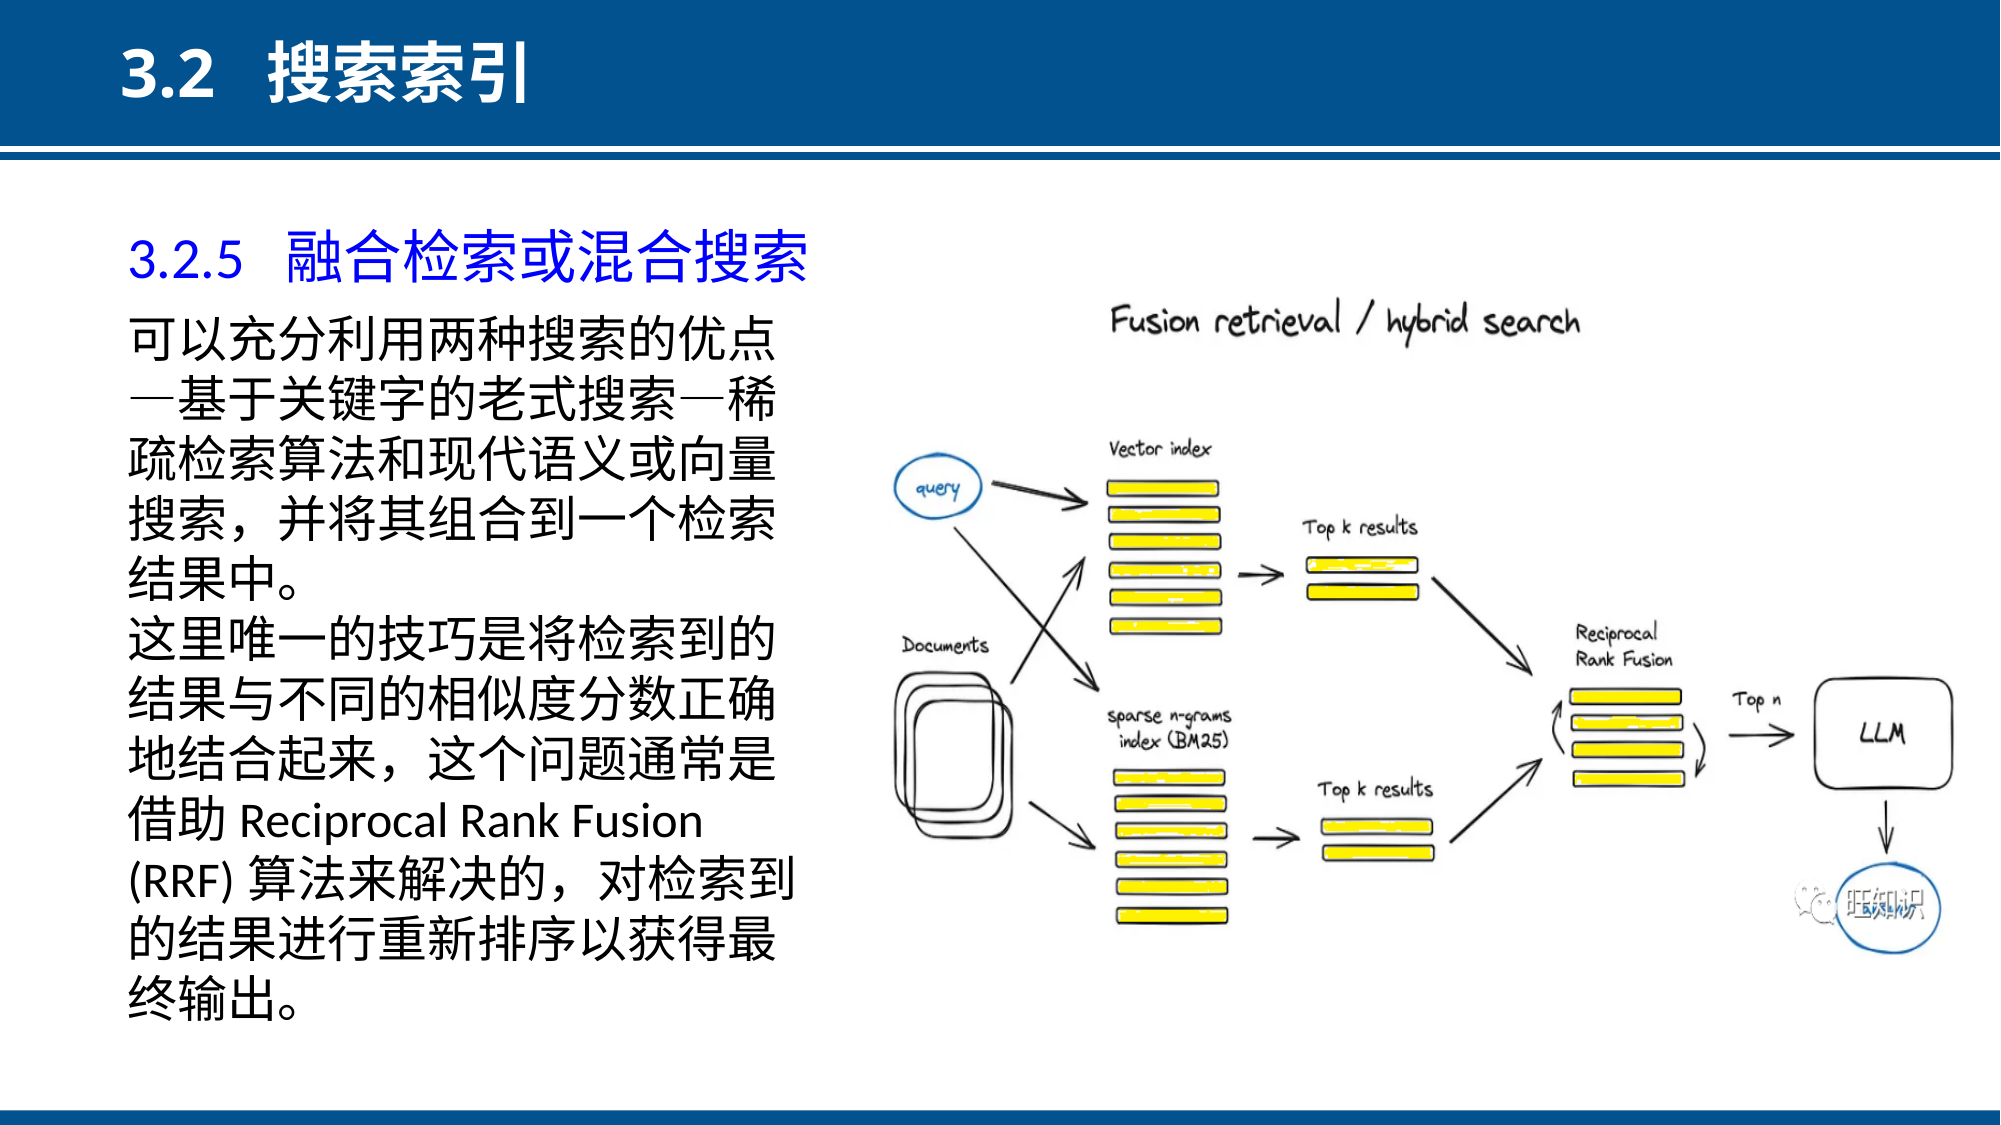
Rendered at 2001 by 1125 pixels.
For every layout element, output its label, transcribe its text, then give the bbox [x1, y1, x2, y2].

text_box 3.2.5 融合检索或混合搜索 [112, 212, 848, 298]
title 3.2 搜索索引 [117, 28, 1988, 138]
text_box 可以充分利用两种搜索的优点—基于关键字的老式搜索—稀疏检索算法和现代语义或向量搜索，并将其组合到一个检索结果中。 这里唯一的技巧是将检索到的结果与不同的相似度分数正确地结合起来，这个问题通常是借助Reciprocal Rank Fusion (RRF)算法来解决的，对检索到的结果进行重新排序以获得最终输出。 [112, 299, 834, 1035]
text_box [0, 1110, 2000, 1125]
picture [887, 287, 1960, 964]
